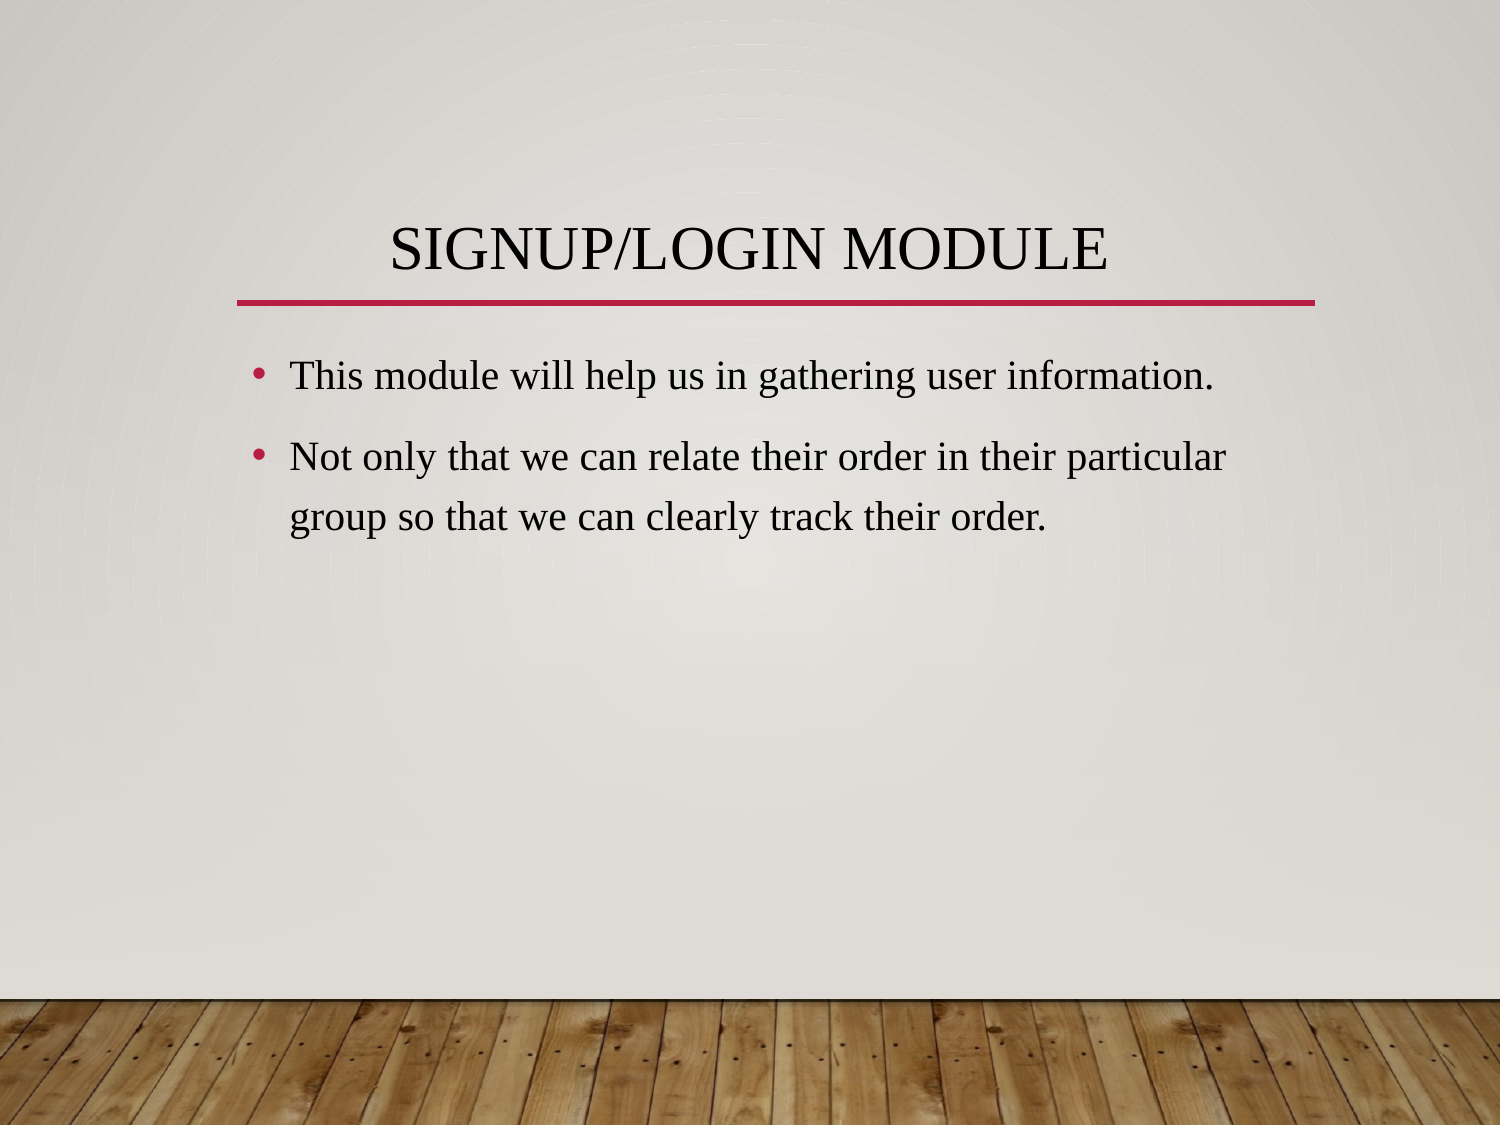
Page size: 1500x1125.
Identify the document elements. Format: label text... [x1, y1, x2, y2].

list This module will help us in gathering user information. Not only that we can relate their order in their particular group so that we can clearly track their order. [236, 330, 1315, 897]
title Signup/login module [211, 208, 1289, 293]
picture [0, 999, 1500, 1125]
